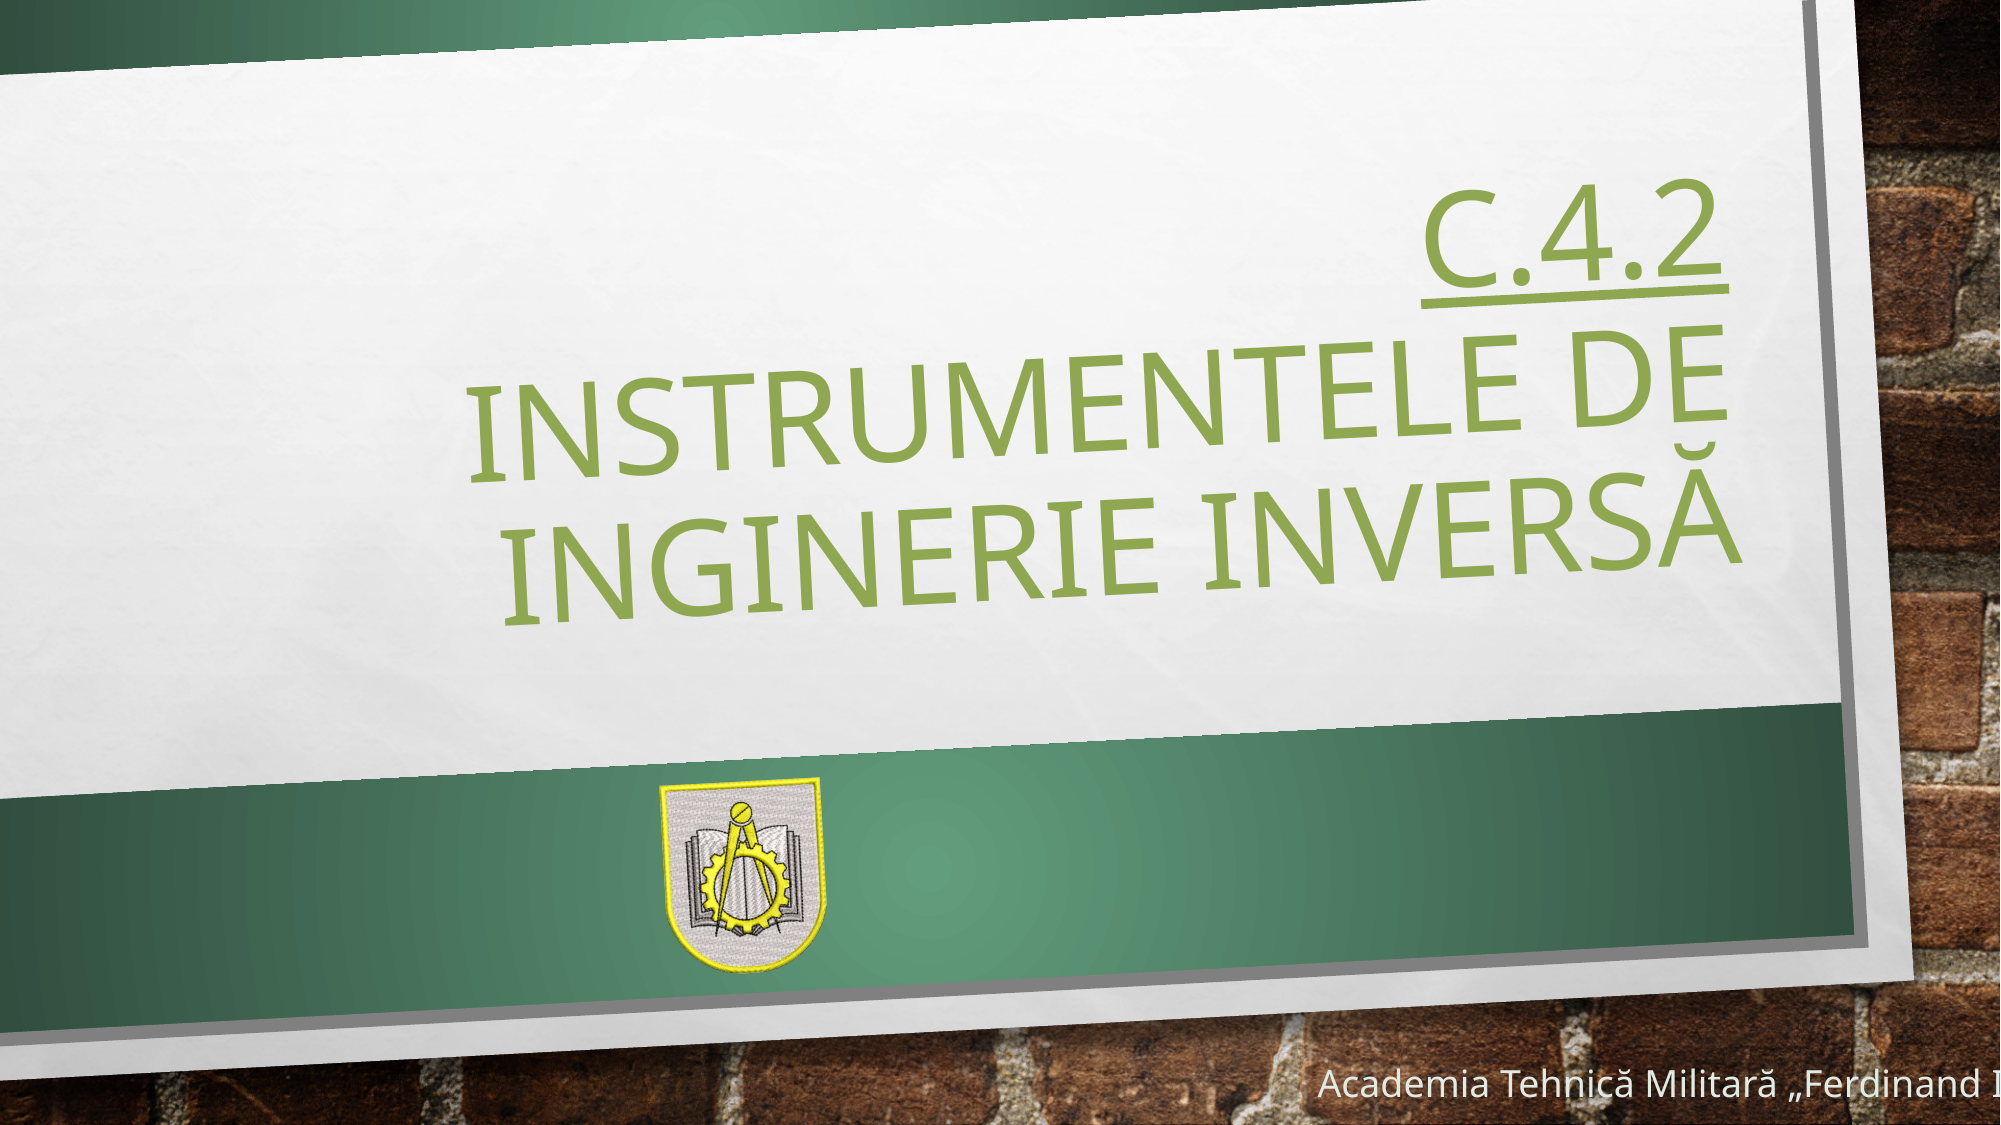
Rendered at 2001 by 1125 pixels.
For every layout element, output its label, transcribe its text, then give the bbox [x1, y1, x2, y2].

title C.4.2 instrumentele de inginerie inversă [138, 143, 1761, 681]
text_box Academia Tehnică Militară „Ferdinand I” [1302, 1053, 2000, 1113]
picture [660, 778, 829, 977]
picture [0, 0, 2000, 1125]
